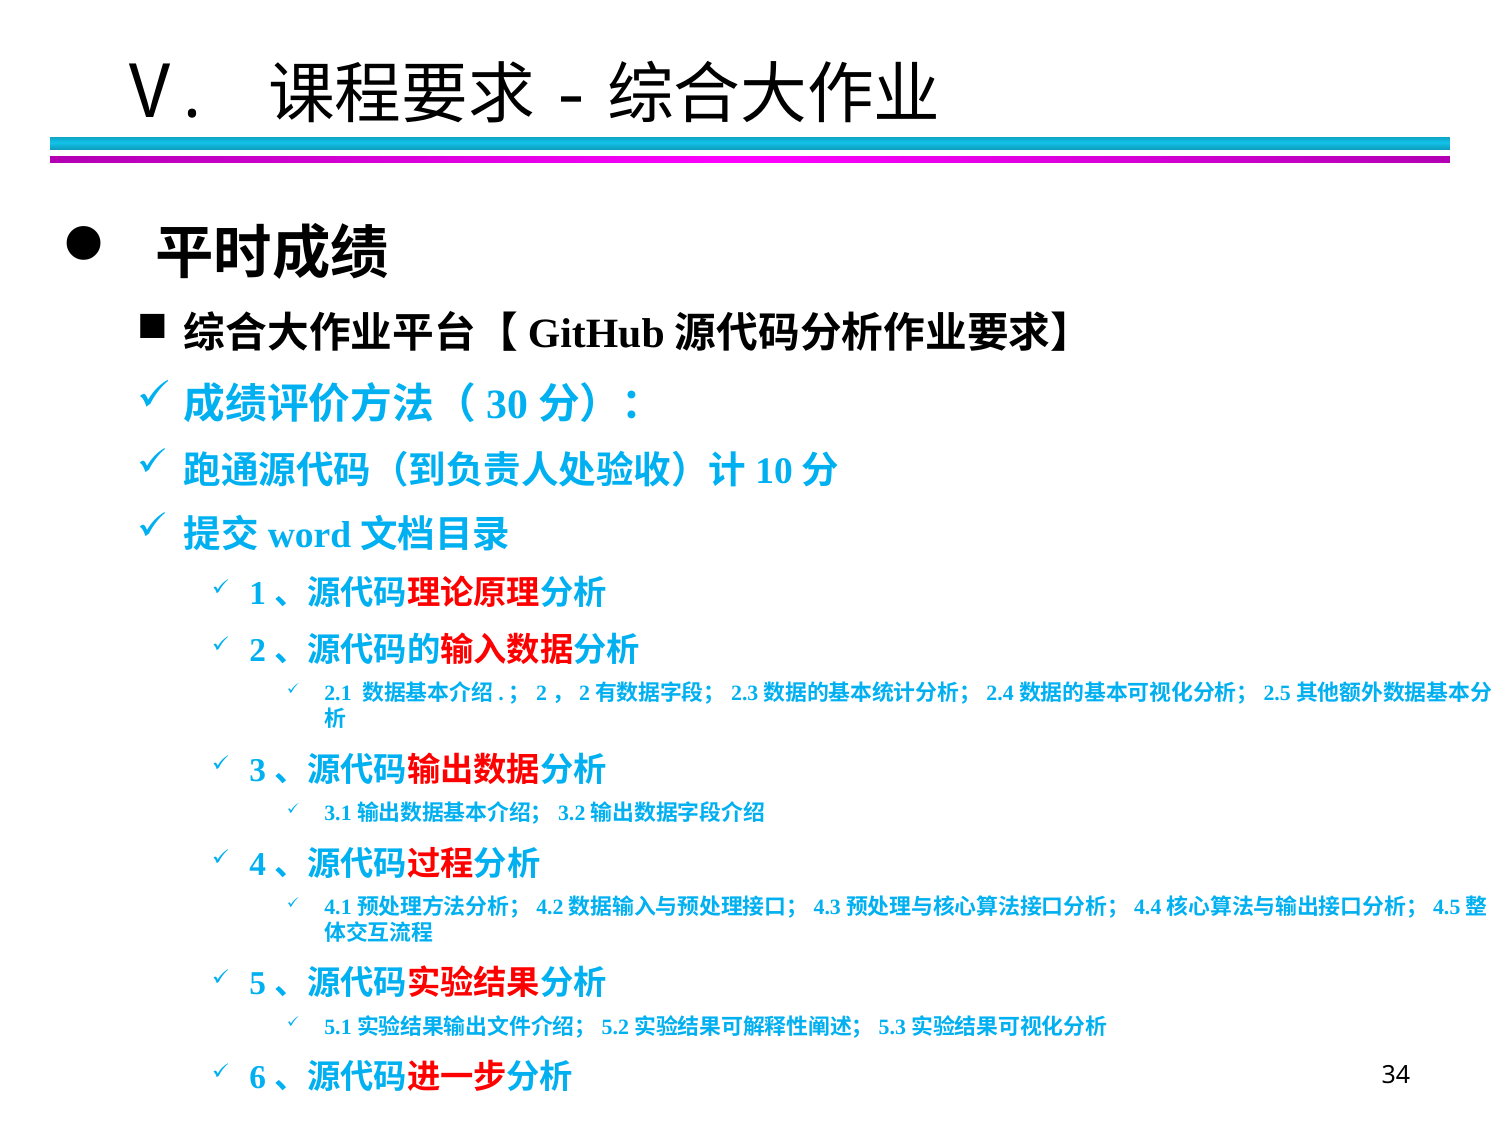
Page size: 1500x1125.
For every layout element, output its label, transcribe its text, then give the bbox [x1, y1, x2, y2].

title V. 课程要求-综合大作业 [112, 60, 1463, 116]
text_box 平时成绩 综合大作业平台【GitHub源代码分析作业要求】 成绩评价方法（30分）： 跑通源代码（到负责人处验收）计10分 提交word文档目录 1、源代码理论原理分析 2、源代码的输入数据分析 2.1 数据基本介绍.；2，2有数据字段；2.3数据的基本统计分析；2.4数据的基本可视化分析；2.5其他额外数据基本分析 3、源代码输出数据分析 3.1输出数据基本介绍；3.2输出数据字段介绍 4、源代码过程分析 4.1预处理方法分析；4.2数据输入与预处理接口；4.3预处理与核心算法接口分析；4.4核心算法与输出接口分析；4.5整体交互流程 5、源代码实验结果分析 5.1实验结果输出文件介绍；5.2实验结果可解释性阐述；5.3实验结果可视化分析 6、源代码进一步分析 [47, 208, 1500, 1103]
